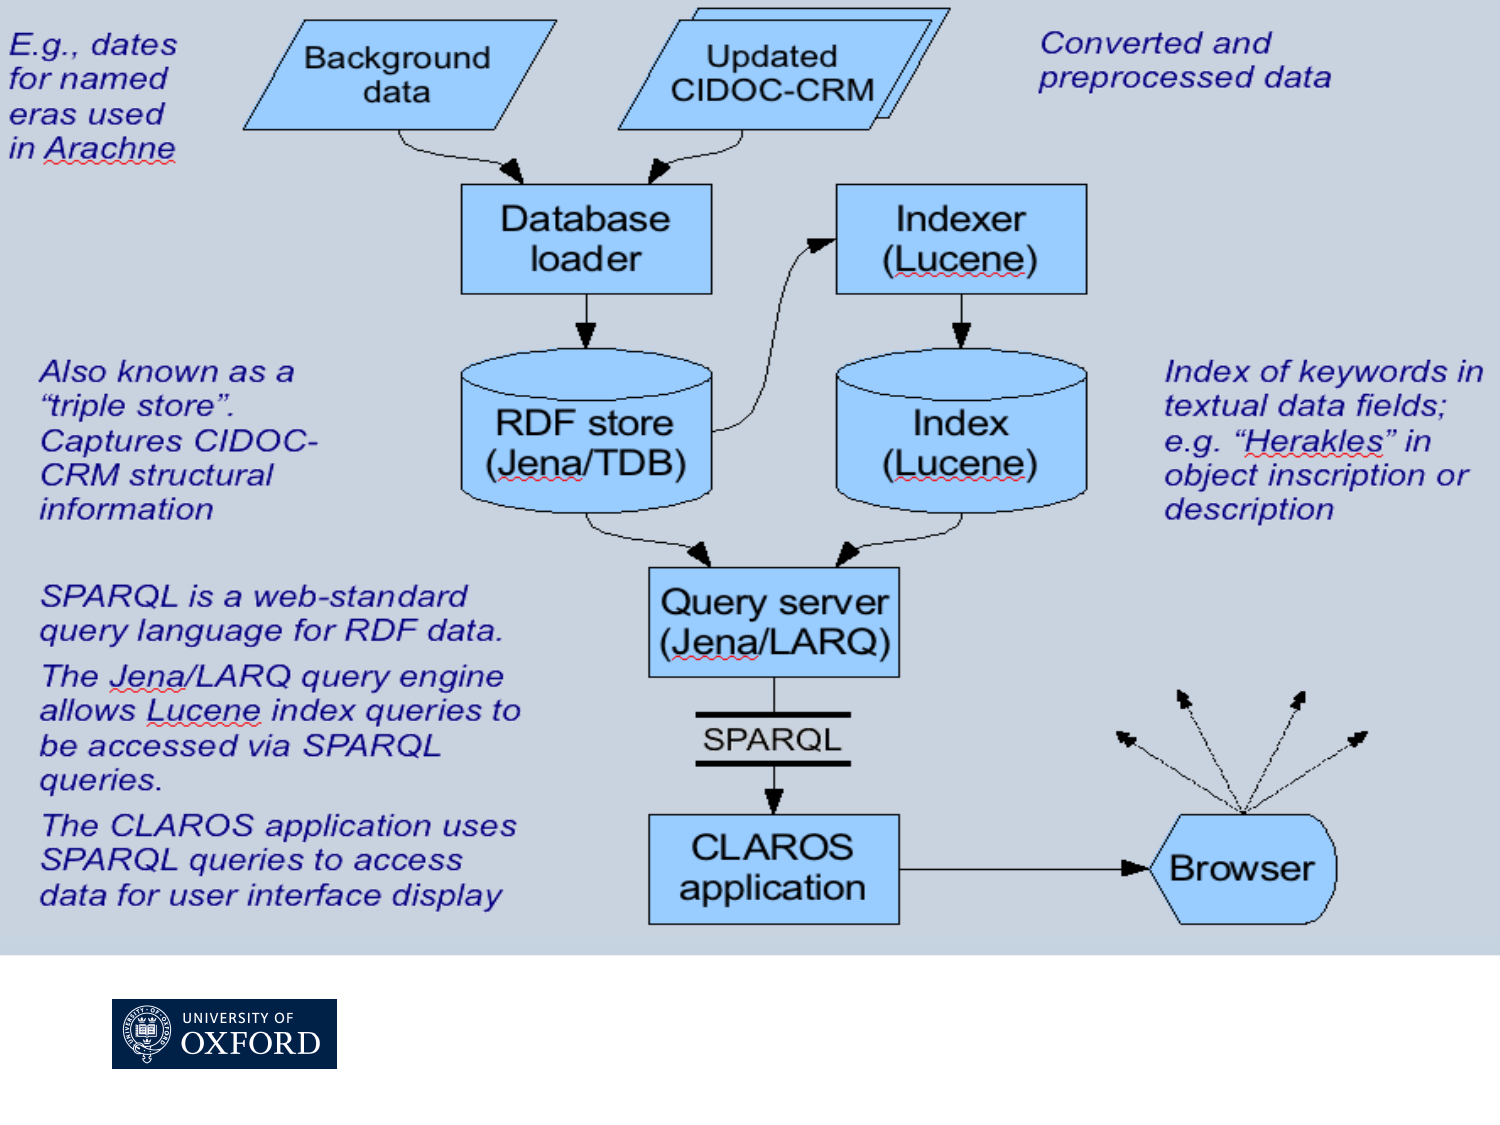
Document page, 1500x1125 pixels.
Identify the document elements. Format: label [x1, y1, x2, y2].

picture [0, 0, 1500, 938]
picture [112, 999, 337, 1069]
